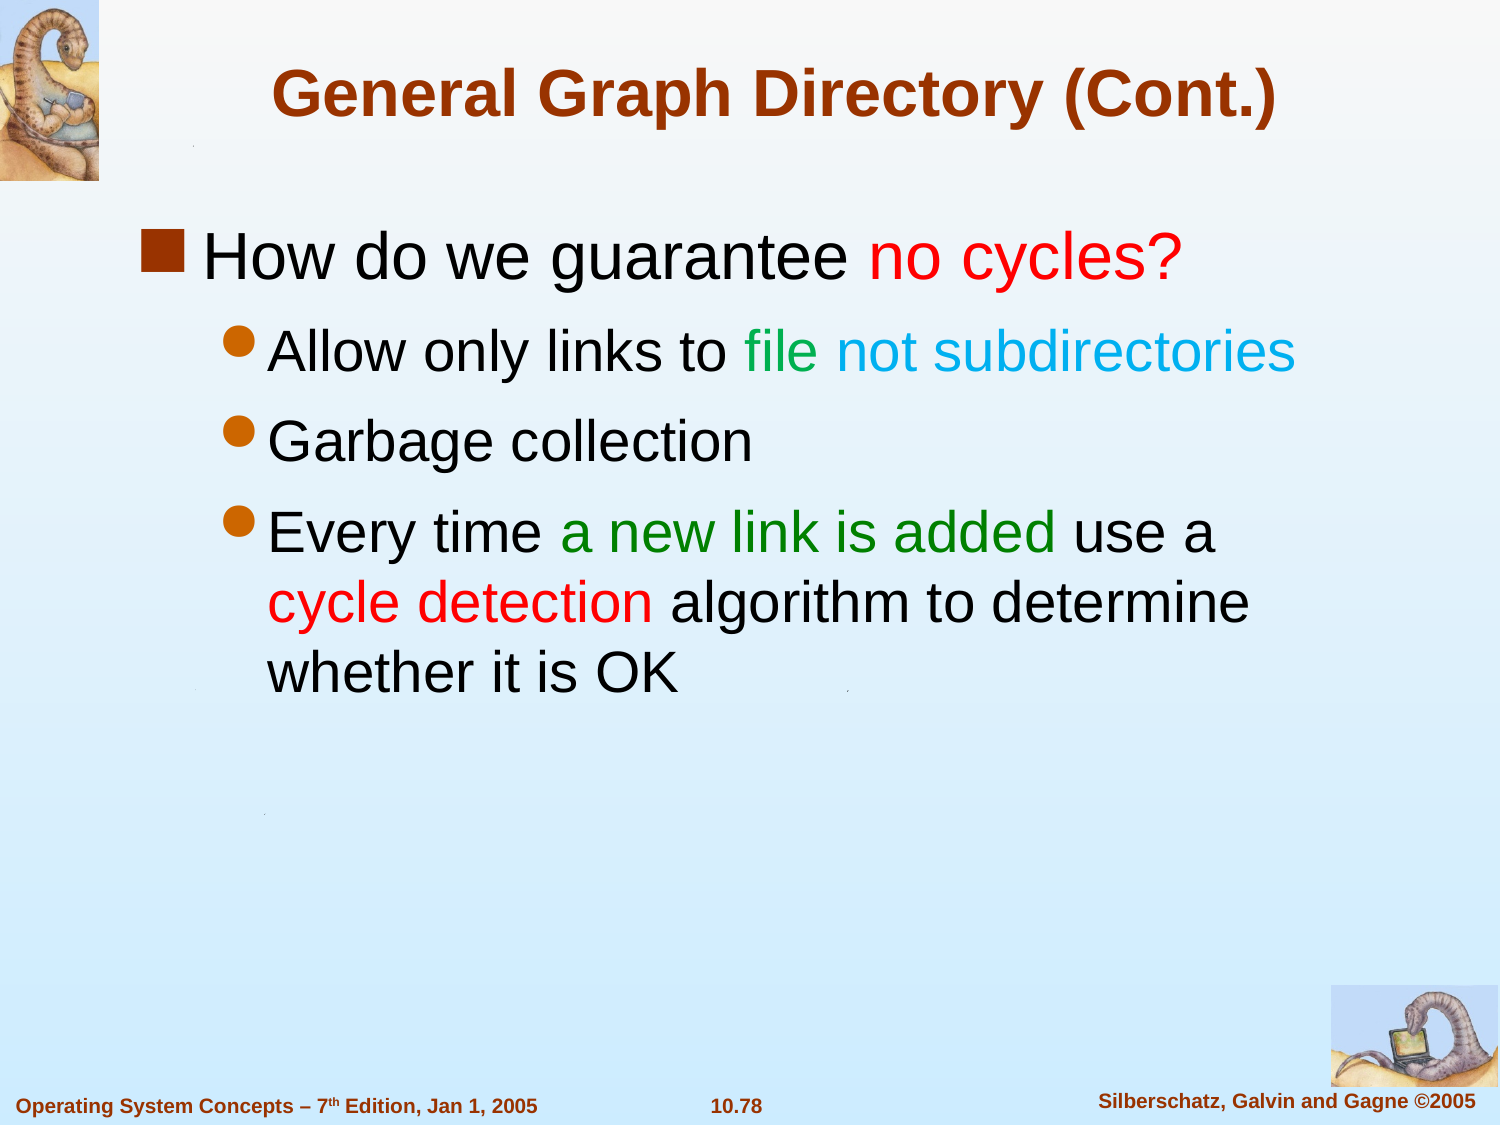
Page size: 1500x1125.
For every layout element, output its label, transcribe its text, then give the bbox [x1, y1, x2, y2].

picture [0, 0, 99, 181]
title General Graph Directory (Cont.) [112, 37, 1438, 138]
list How do we guarantee no cycles? Allow only links to file not subdirectories Garbage collection Every time a new link is added use a cycle detection algorithm to determine whether it is OK [130, 205, 1337, 941]
picture [1331, 985, 1498, 1087]
